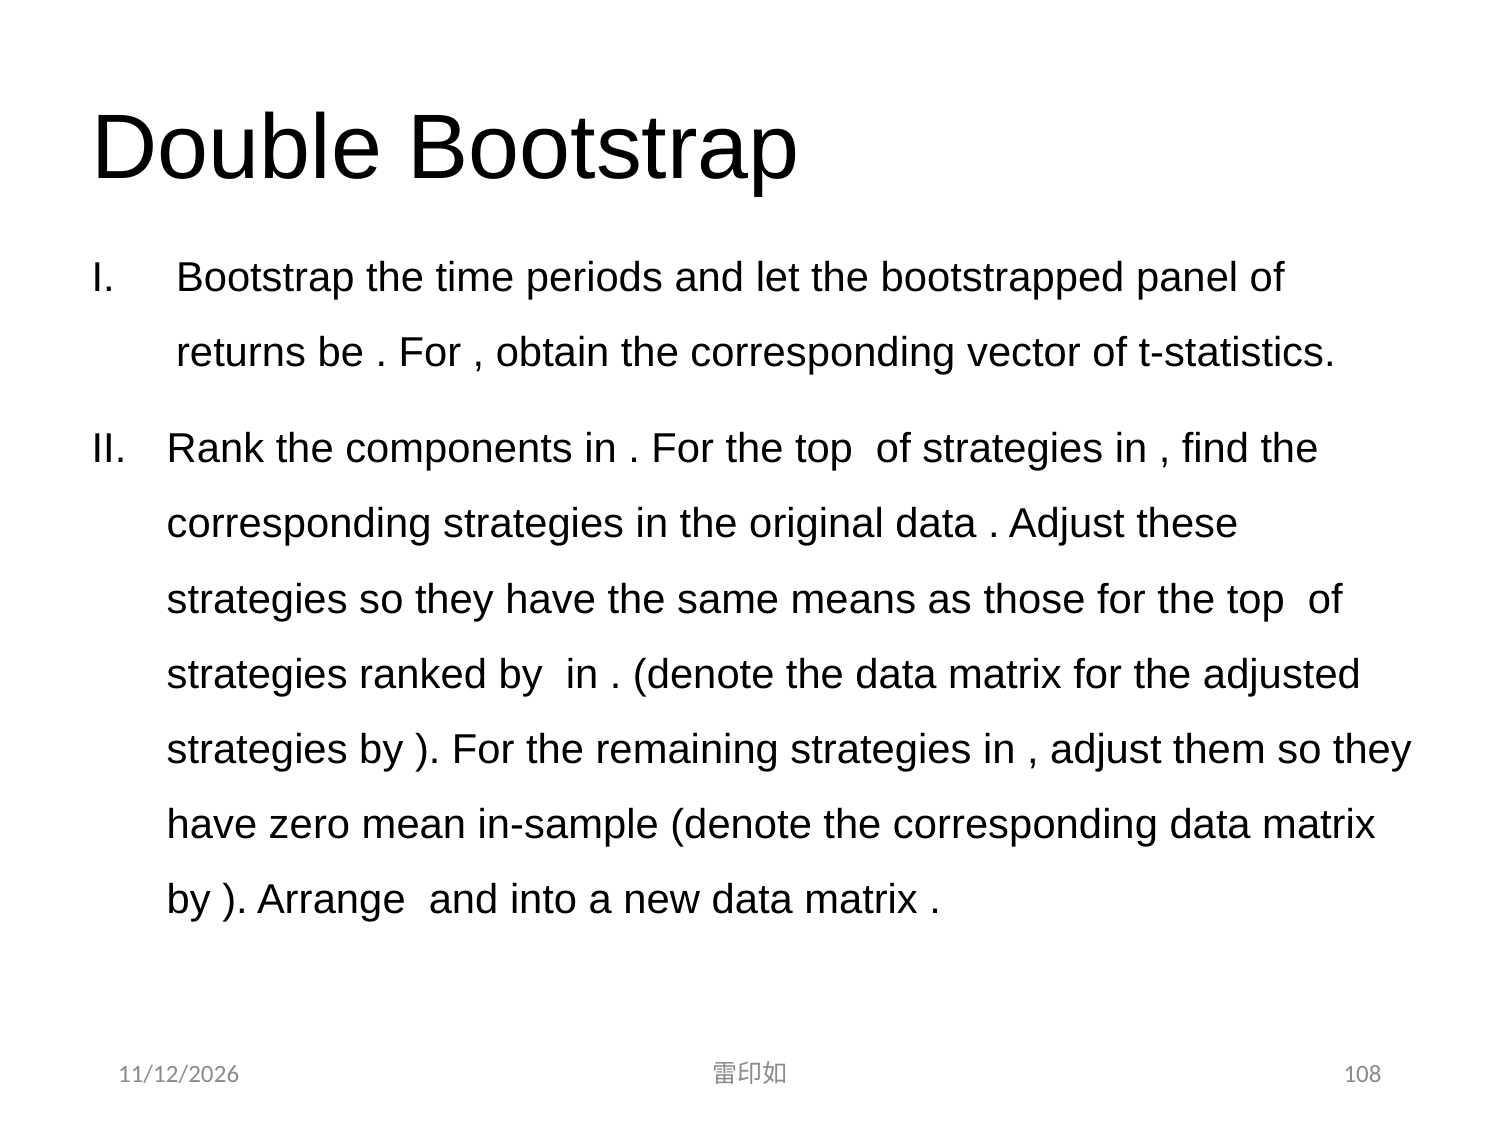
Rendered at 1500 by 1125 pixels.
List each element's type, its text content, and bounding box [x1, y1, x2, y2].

slide_number 108 [1059, 1042, 1397, 1103]
title Double Bootstrap [76, 39, 1470, 258]
footer 雷印如 [496, 1042, 1004, 1103]
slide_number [103, 1042, 441, 1103]
